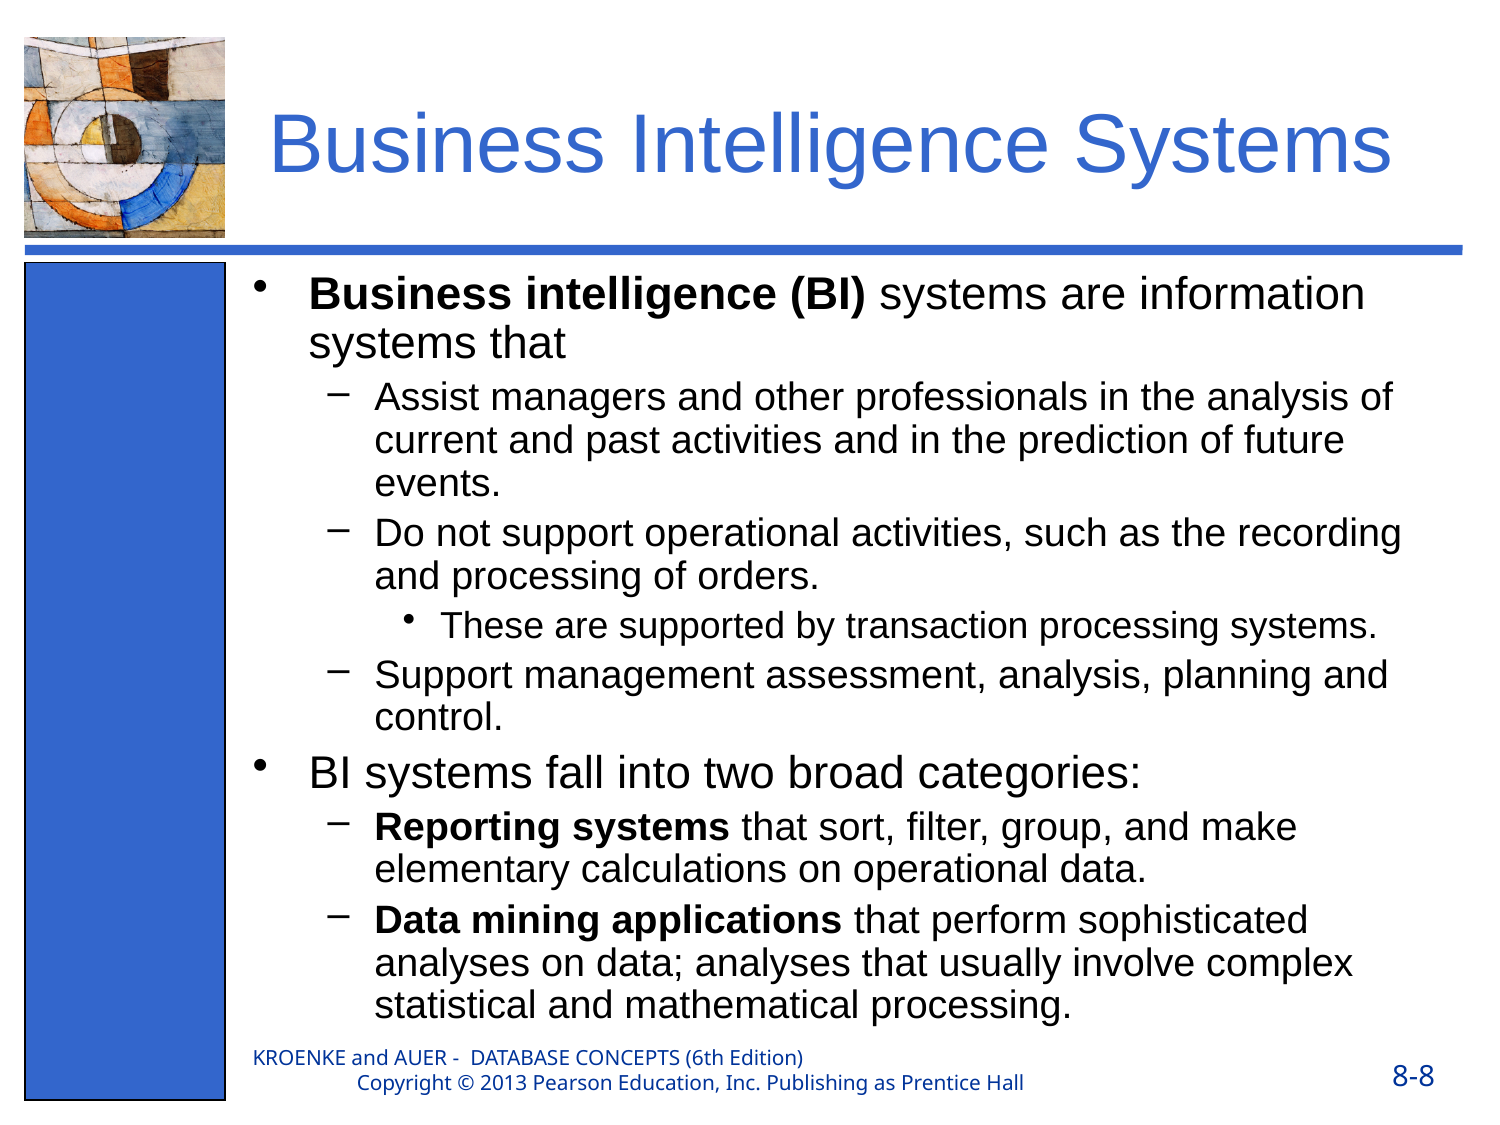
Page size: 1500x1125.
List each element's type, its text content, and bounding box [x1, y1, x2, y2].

footer KROENKE and AUER - DATABASE CONCEPTS (6th Edition) Copyright © 2013 Pearson Education, Inc. Publishing as Prentice Hall [237, 1037, 1088, 1104]
list Business intelligence (BI) systems are information systems that Assist managers and other professionals in the analysis of current and past activities and in the prediction of future events. Do not support operational activities, such as the recording and processing of orders. These are supported by transaction processing systems. Support management assessment, analysis, planning and control. BI systems fall into two broad categories: Reporting systems that sort, filter, group, and make elementary calculations on operational data. Data mining applications that perform sophisticated analyses on data; analyses that usually involve complex statistical and mathematical processing. [237, 262, 1426, 1026]
title Business Intelligence Systems [237, 44, 1426, 233]
slide_number 8-8 [1287, 1049, 1451, 1103]
picture [24, 37, 225, 238]
